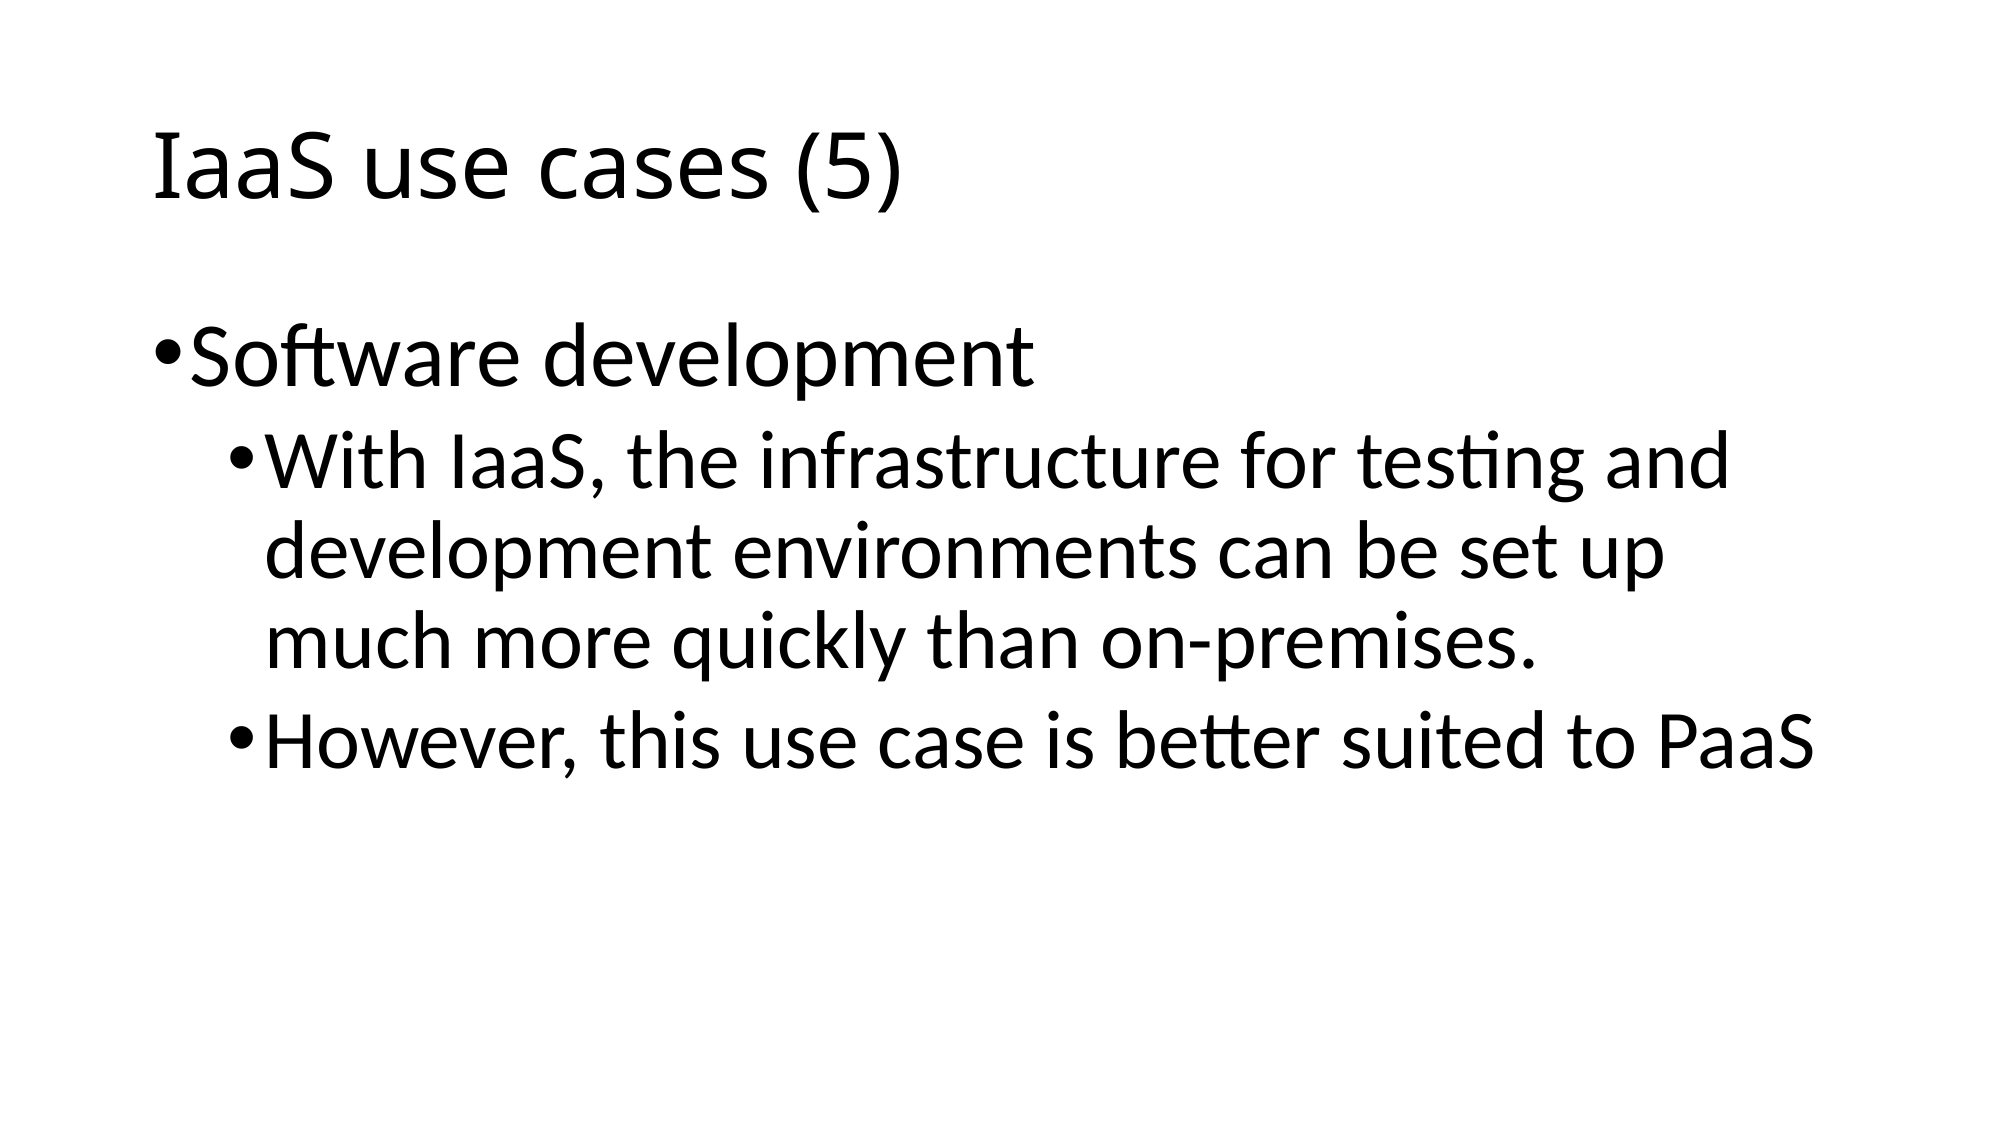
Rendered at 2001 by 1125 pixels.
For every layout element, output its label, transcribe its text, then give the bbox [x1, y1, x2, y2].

list Software development With IaaS, the infrastructure for testing and development environments can be set up much more quickly than on-premises. However, this use case is better suited to PaaS [137, 299, 1863, 1014]
title IaaS use cases (5) [137, 59, 1863, 278]
